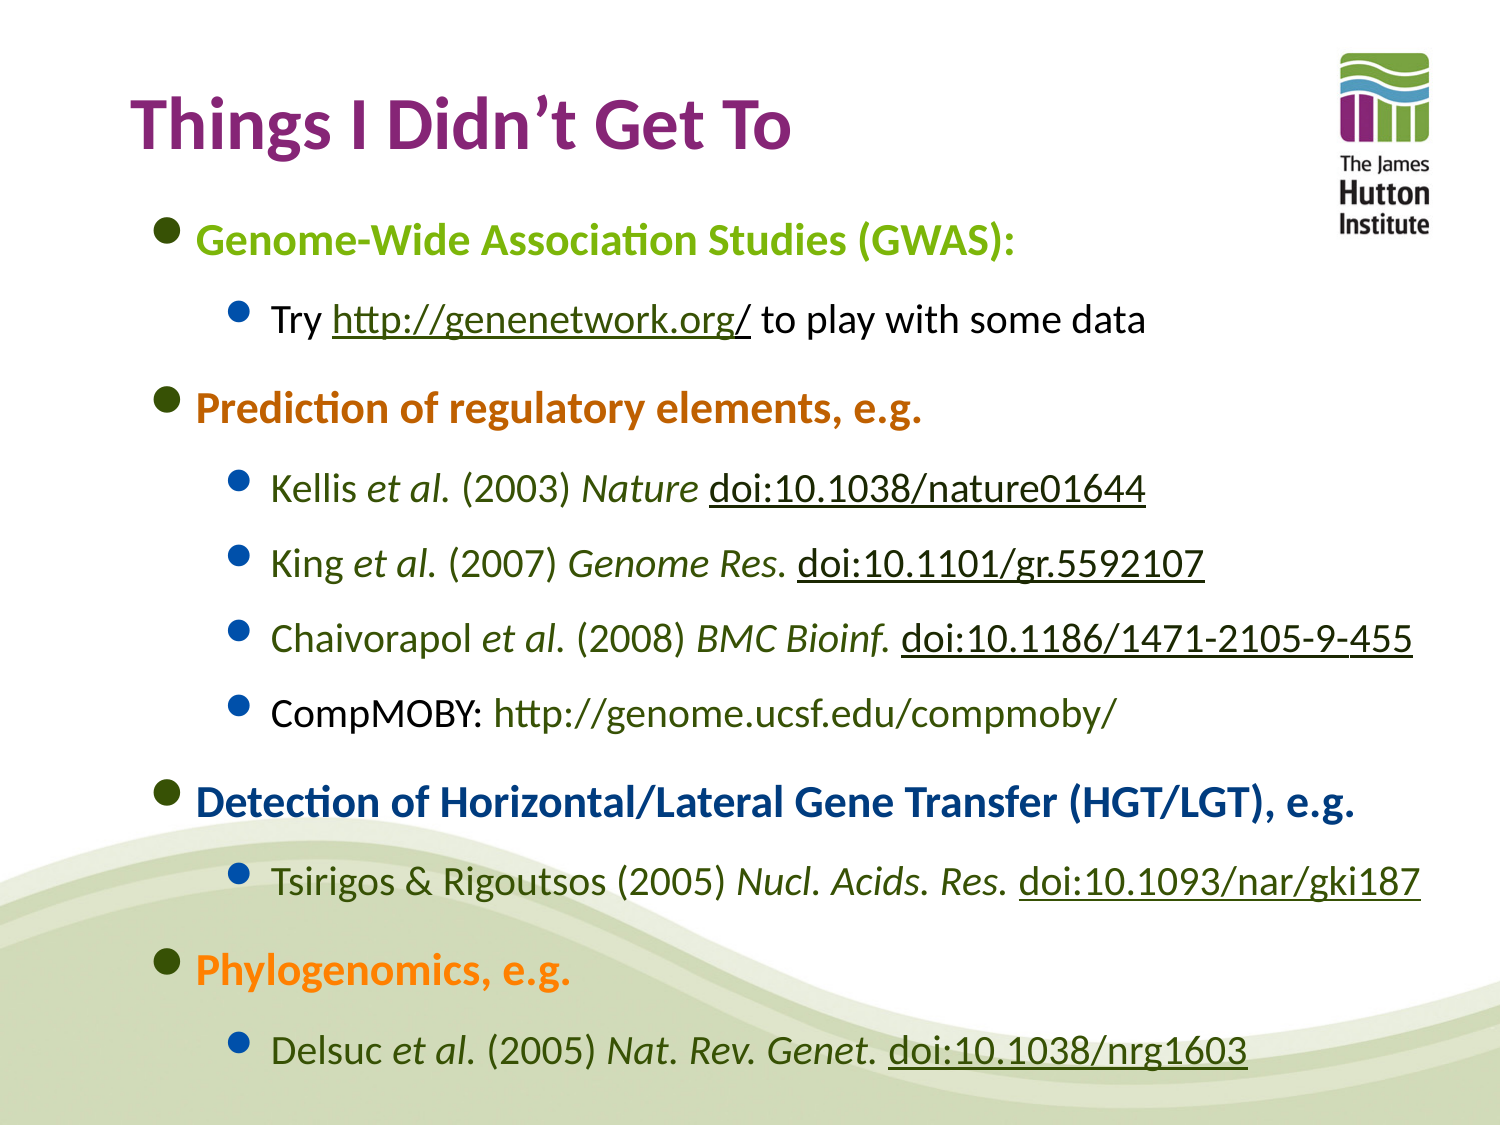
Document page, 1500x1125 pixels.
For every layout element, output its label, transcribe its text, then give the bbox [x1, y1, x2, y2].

list Genome-Wide Association Studies (GWAS): Try http://genenetwork.org/ to play with some data Prediction of regulatory elements, e.g. Kellis et al. (2003) Nature doi:10.1038/nature01644 King et al. (2007) Genome Res. doi:10.1101/gr.5592107 Chaivorapol et al. (2008) BMC Bioinf. doi:10.1186/1471-2105-9-455 CompMOBY: http://genome.ucsf.edu/compmoby/ Detection of Horizontal/Lateral Gene Transfer (HGT/LGT), e.g. Tsirigos & Rigoutsos (2005) Nucl. Acids. Res. doi:10.1093/nar/gki187 Phylogenomics, e.g. Delsuc et al. (2005) Nat. Rev. Genet. doi:10.1038/nrg1603 [130, 190, 1459, 1094]
title Things I Didn’t Get To [130, 65, 1291, 174]
picture [0, 0, 1500, 1125]
